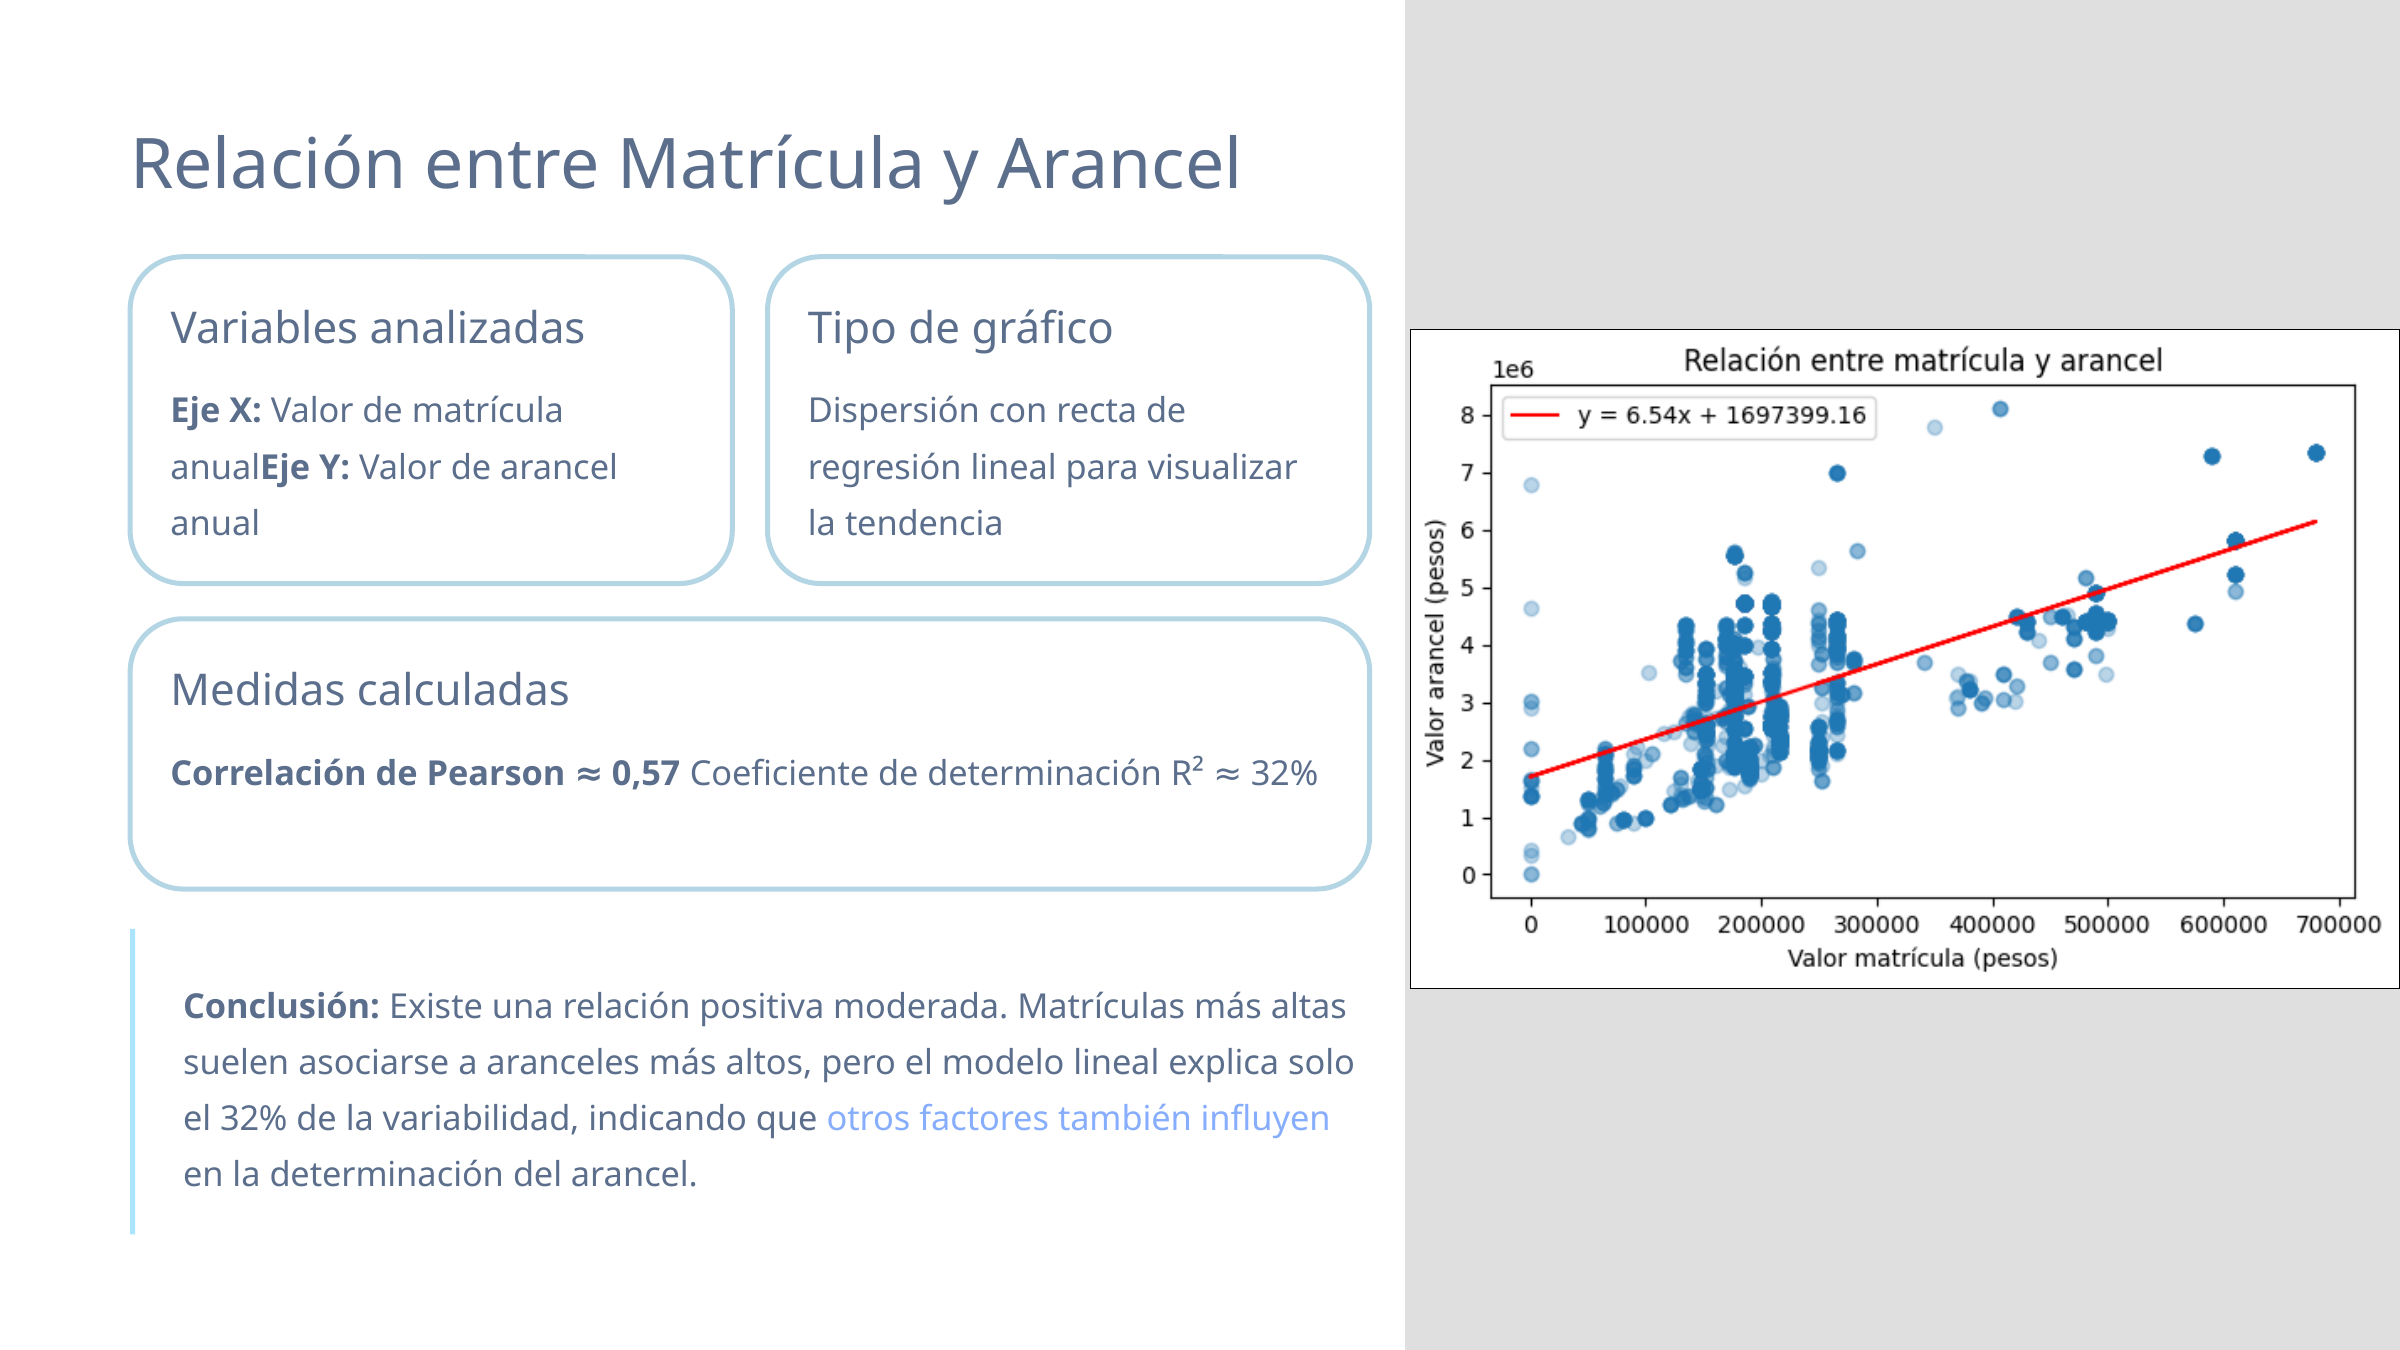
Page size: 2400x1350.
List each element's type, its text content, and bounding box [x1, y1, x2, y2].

text_box Tipo de gráfico [807, 297, 1250, 353]
text_box [130, 928, 136, 1235]
text_box [130, 618, 1370, 890]
text_box Relación entre Matrícula y Arancel [130, 115, 1348, 204]
text_box Dispersión con recta de regresión lineal para visualizar la tendencia [807, 373, 1330, 544]
text_box Variables analizadas [170, 297, 620, 353]
text_box Eje X: Valor de matrícula anualEje Y: Valor de arancel anual [170, 373, 692, 487]
text_box Medidas calculadas [170, 659, 613, 715]
picture [1405, 0, 2400, 1350]
text_box [130, 256, 733, 584]
text_box Conclusión: Existe una relación positiva moderada. Matrículas más altas suelen asociarse a aranceles más altos, pero el modelo lineal explica solo el 32% de la variabilidad, indicando que otros factores también influyen en la determinación del arancel. [183, 968, 1370, 1195]
text_box Correlación de Pearson ≈ 0,57 Coeficiente de determinación R² ≈ 32% [170, 735, 1330, 849]
text_box [767, 256, 1370, 584]
